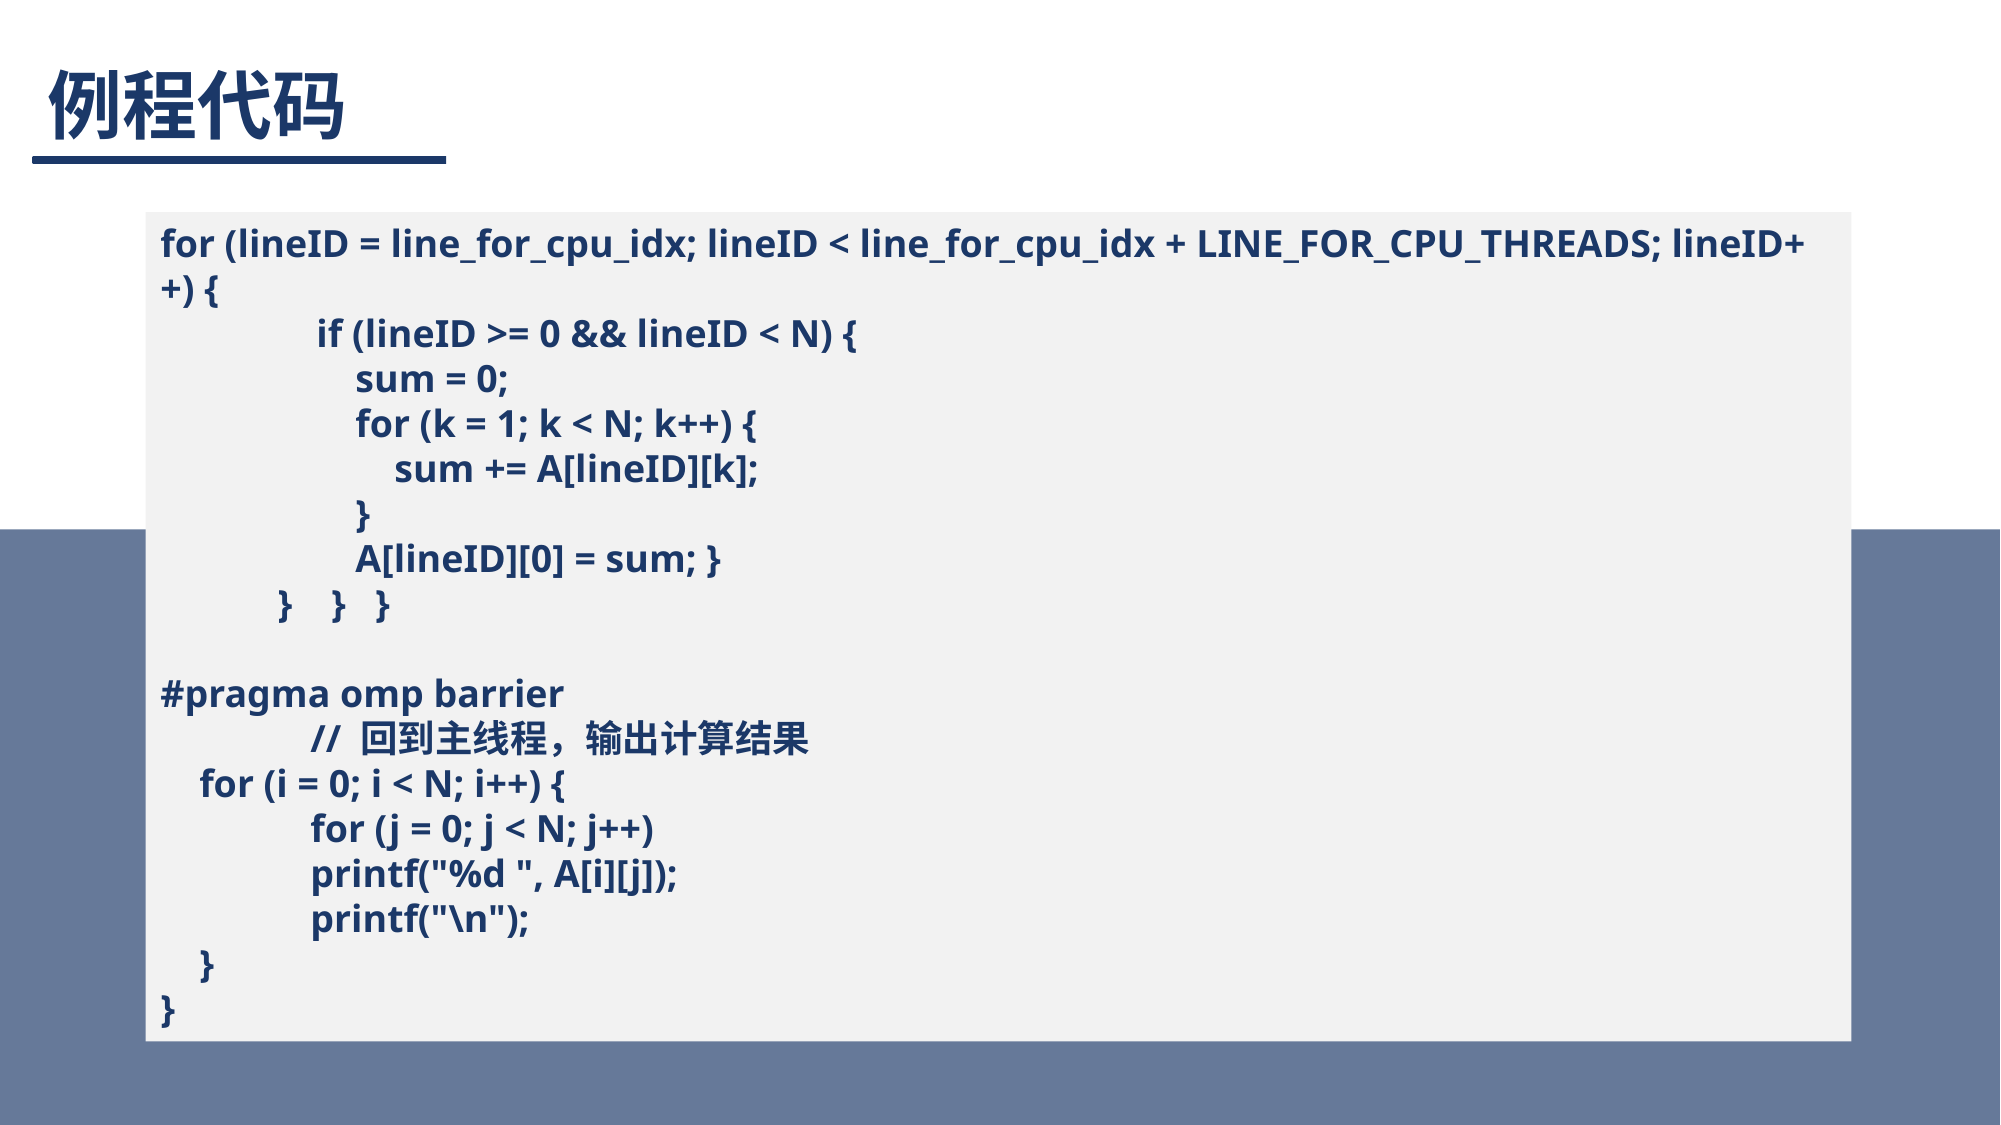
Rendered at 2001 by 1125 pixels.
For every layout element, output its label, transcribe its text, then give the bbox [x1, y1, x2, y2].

title 例程代码 [32, 67, 813, 152]
text_box for (lineID = line_for_cpu_idx; lineID < line_for_cpu_idx + LINE_FOR_CPU_THREADS; lineID++) { if (lineID >= 0 && lineID < N) { sum = 0; for (k = 1; k < N; k++) { sum += A[lineID][k]; } A[lineID][0] = sum; } } } } #pragma omp barrier // 回到主线程，输出计算结果 for (i = 0; i < N; i++) { for (j = 0; j < N; j++) printf("%d ", A[i][j]); printf("\n"); } } [145, 212, 1852, 1067]
